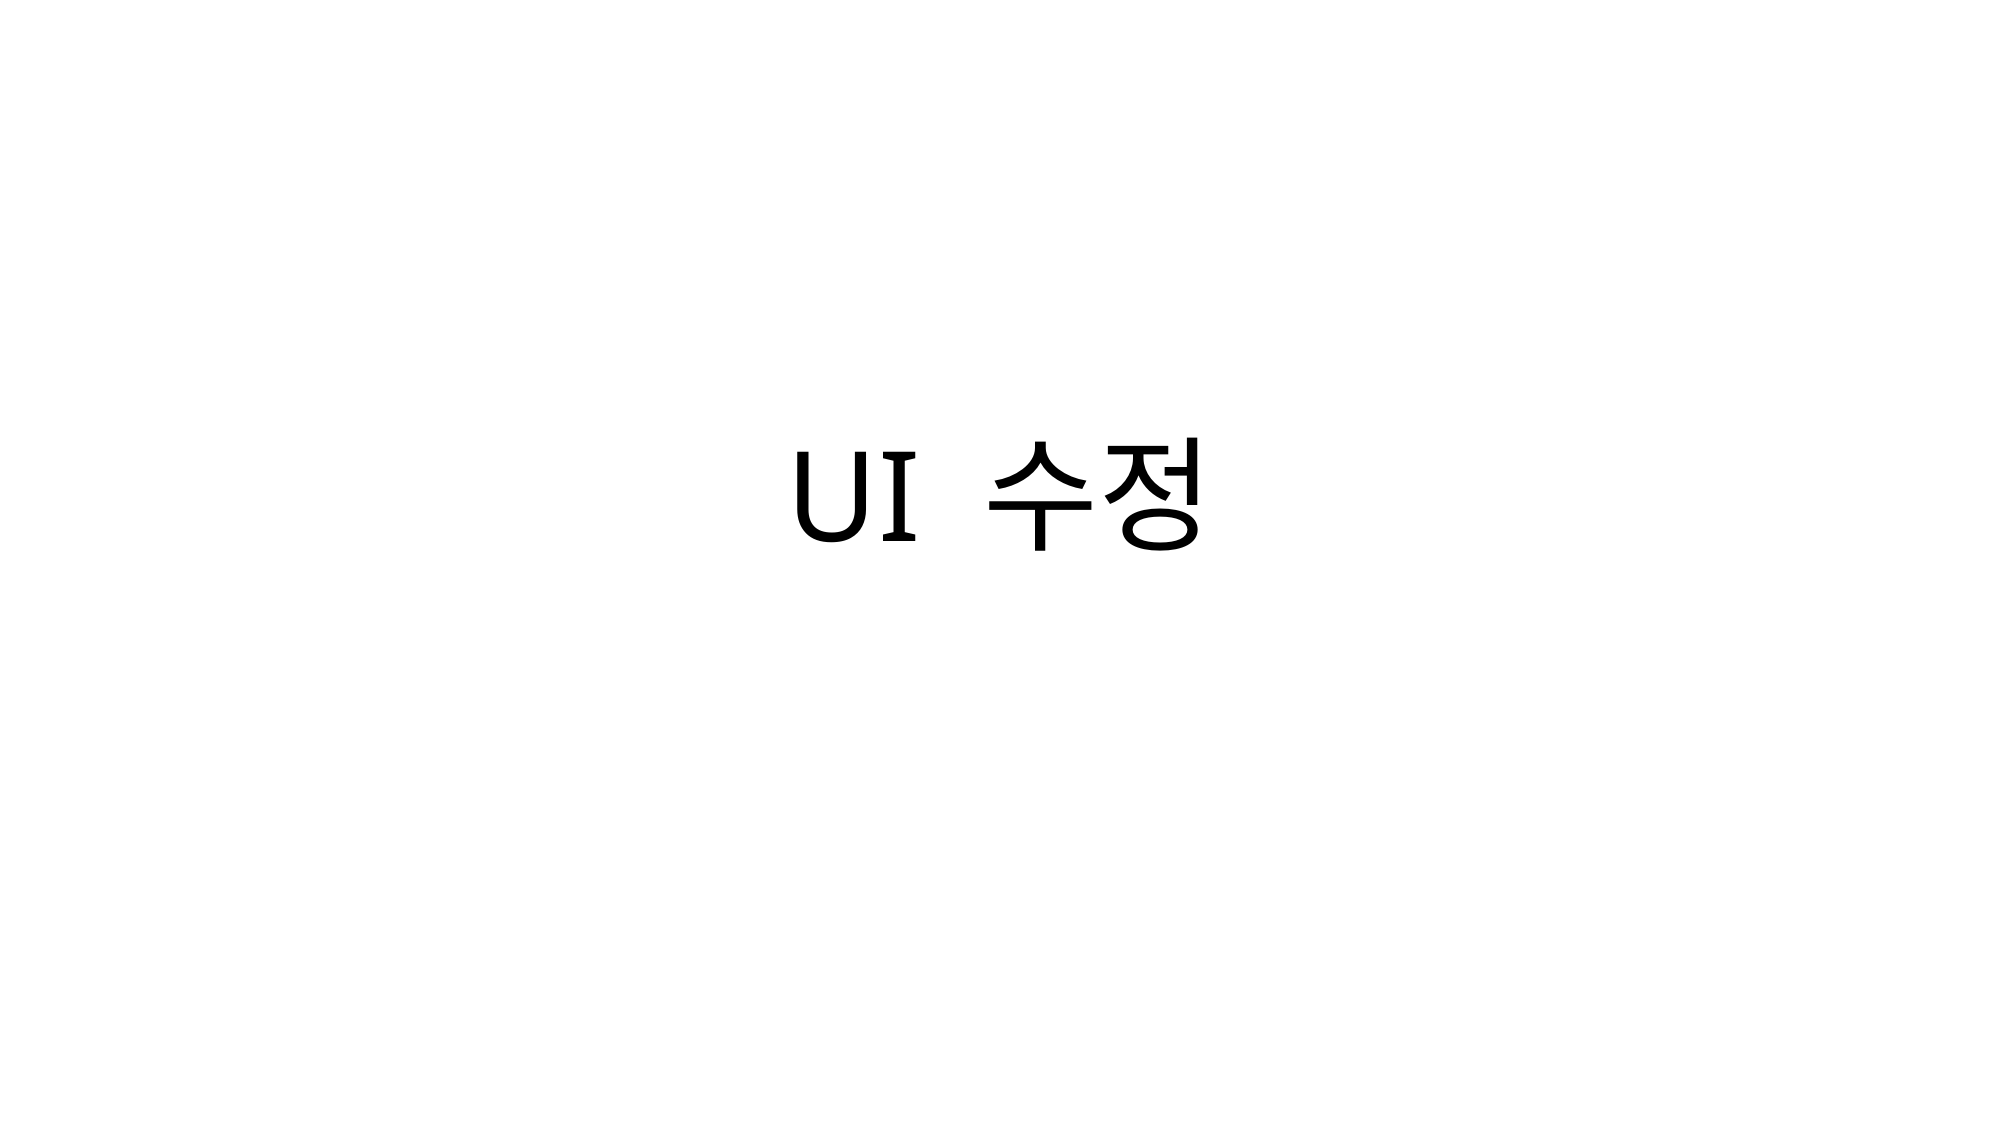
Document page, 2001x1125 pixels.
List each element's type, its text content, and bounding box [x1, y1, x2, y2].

title UI 수정 [249, 184, 1750, 576]
